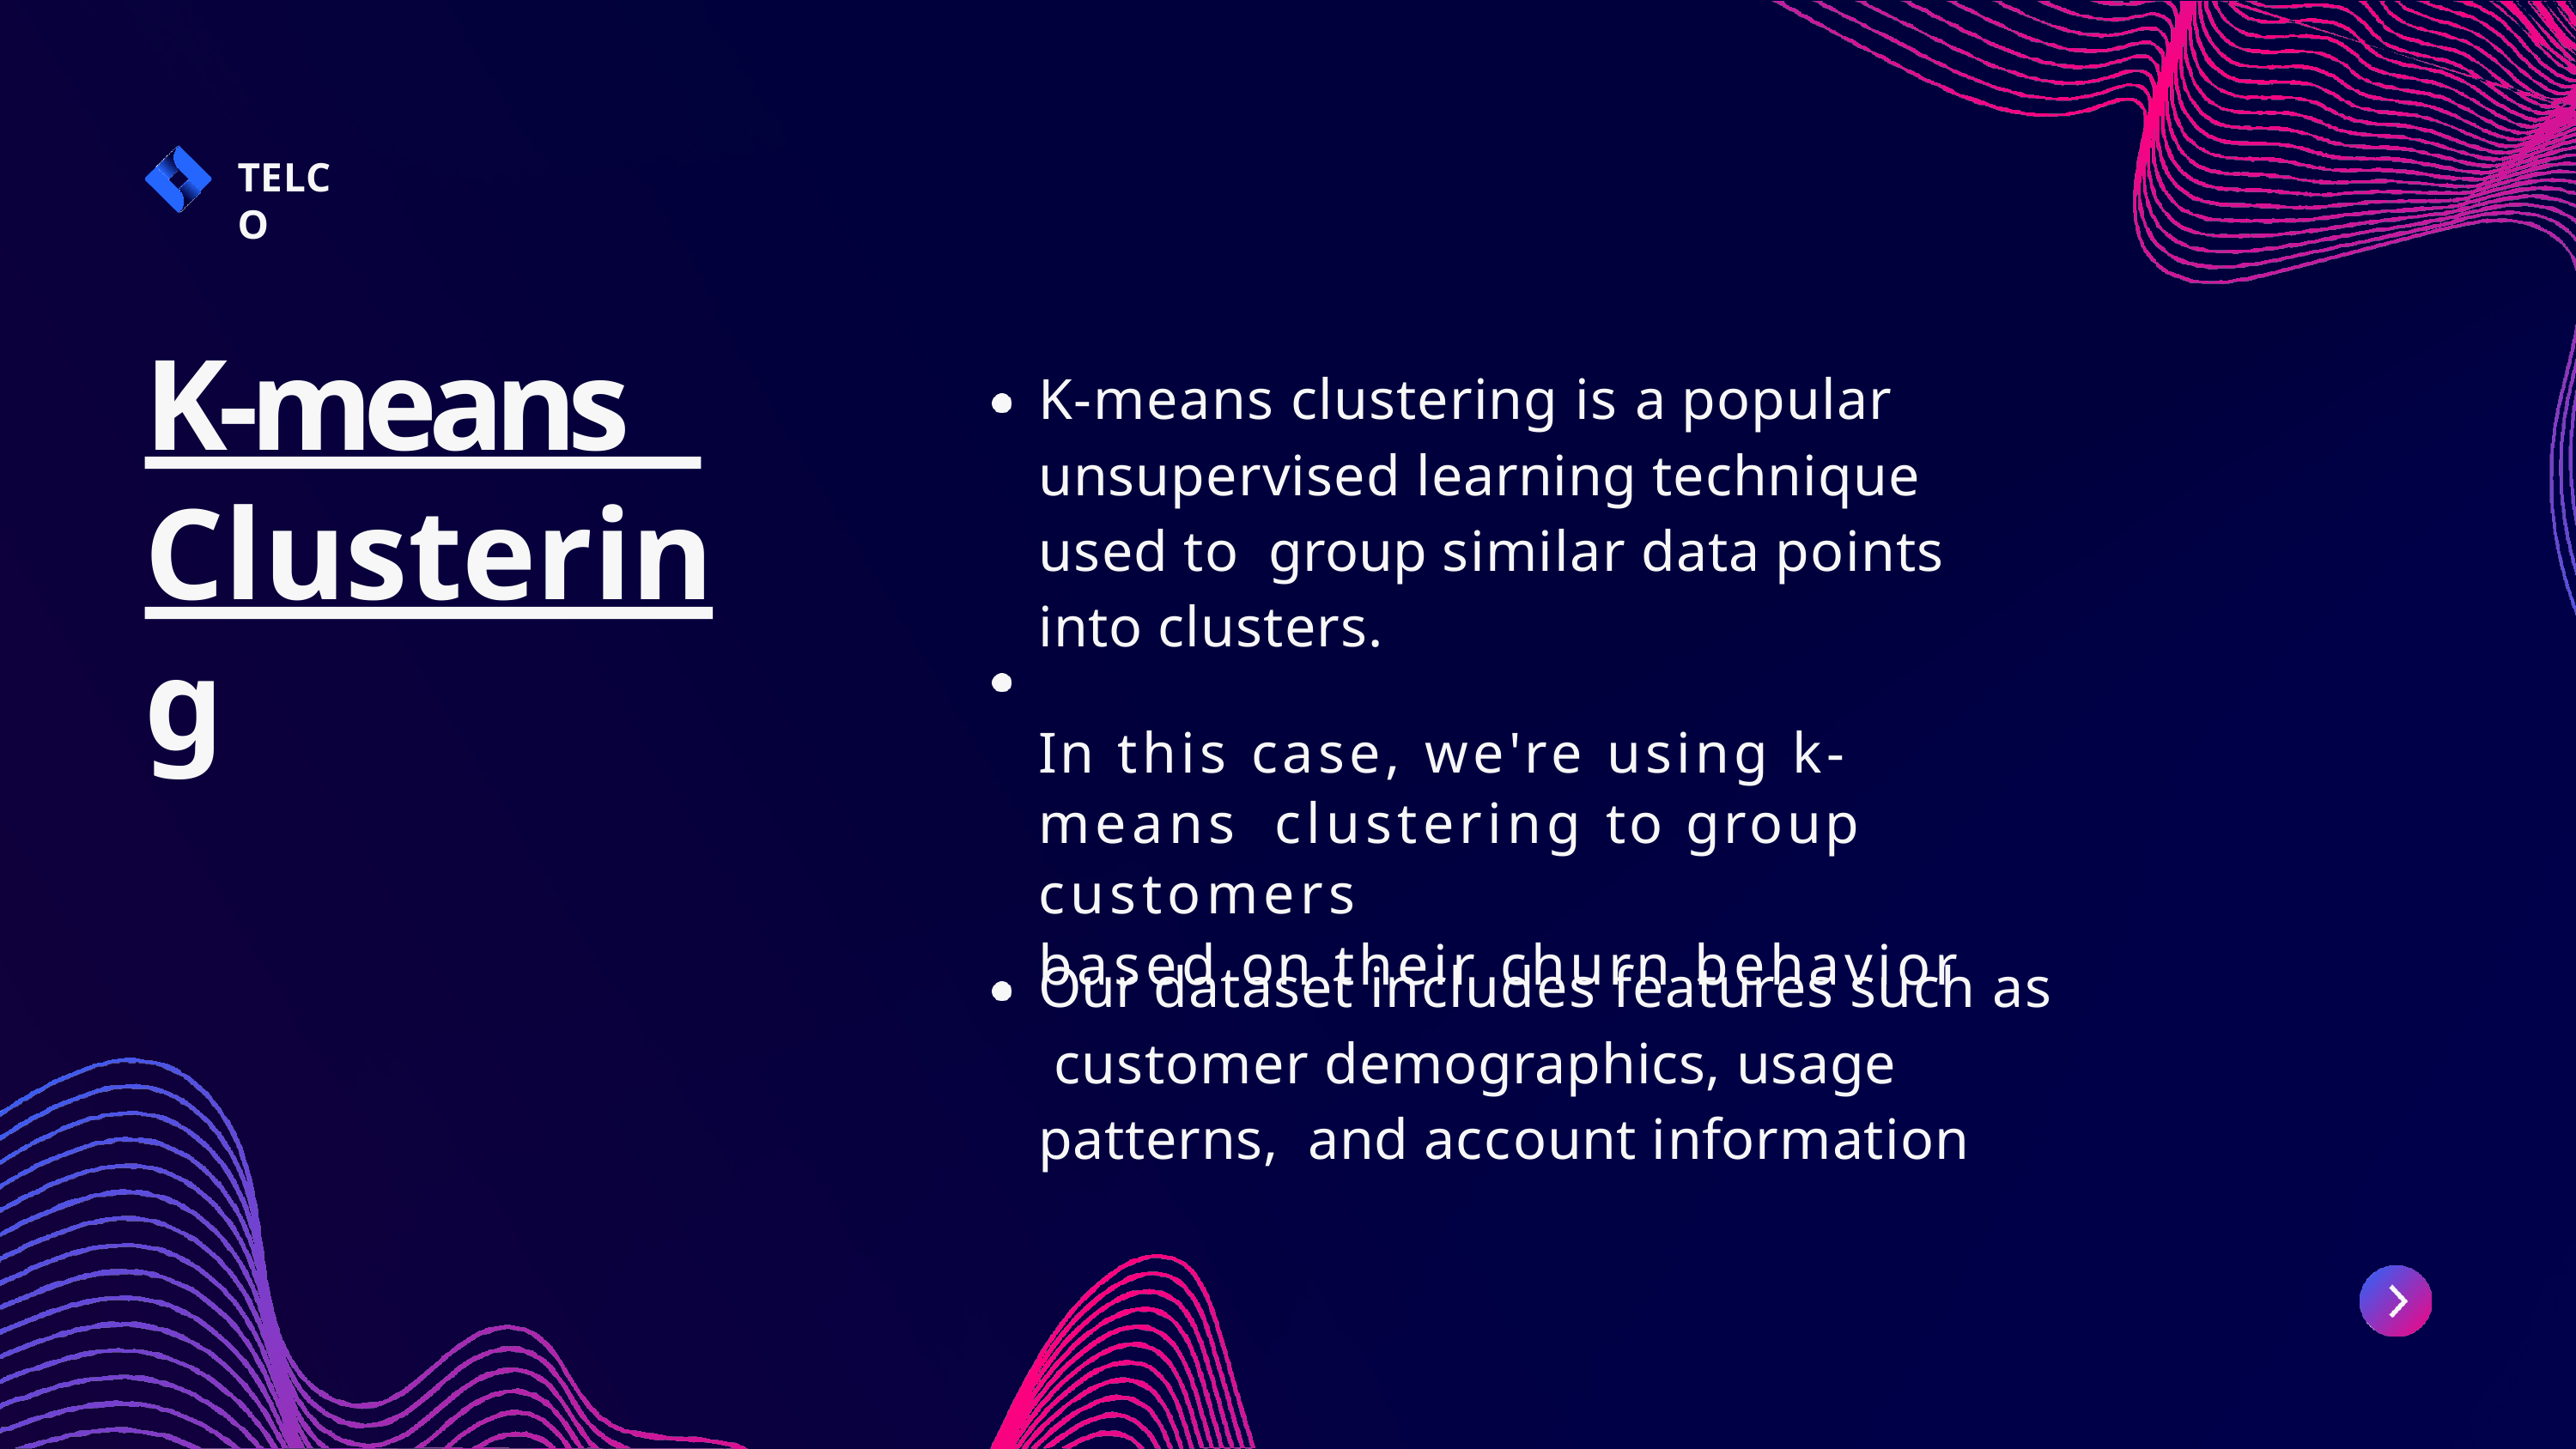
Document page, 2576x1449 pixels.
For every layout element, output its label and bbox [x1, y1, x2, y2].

text_box [144, 0, 2576, 1338]
text_box [0, 0, 2576, 1449]
